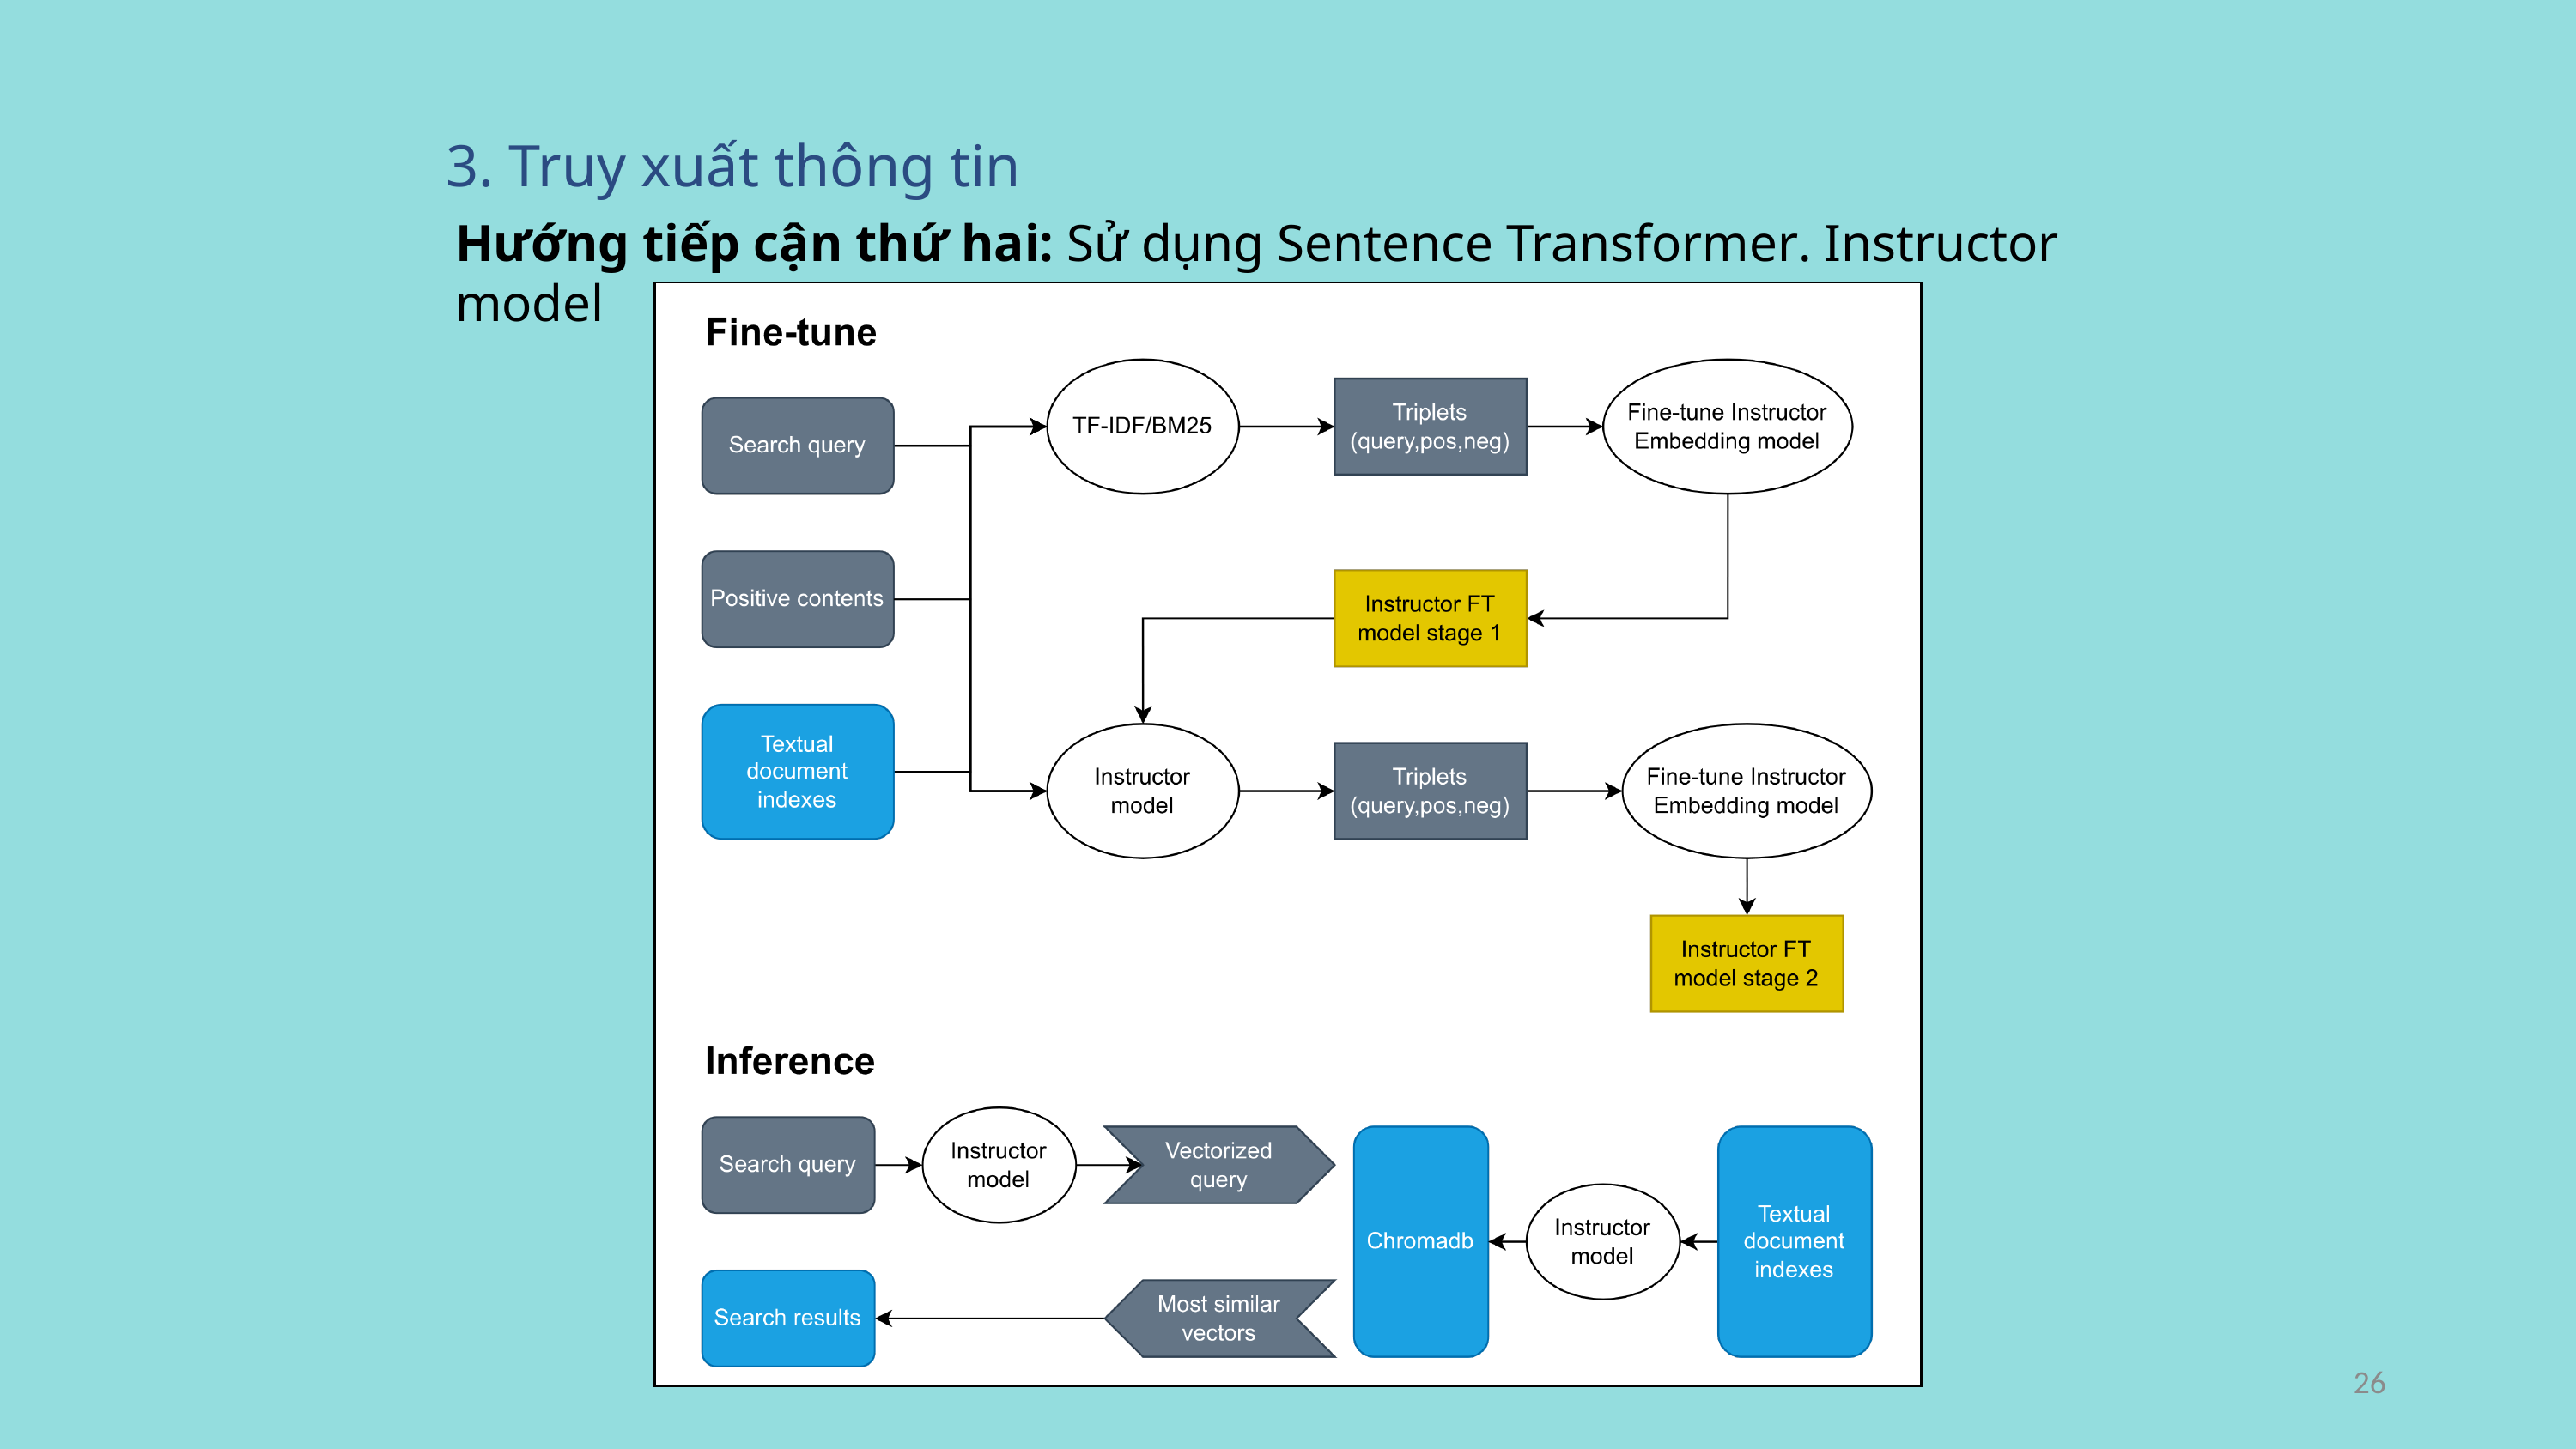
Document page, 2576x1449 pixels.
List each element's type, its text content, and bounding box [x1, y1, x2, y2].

slide_number 26 [1819, 1343, 2399, 1420]
text_box 3. Truy xuất thông tin [433, 123, 1035, 205]
picture [682, 282, 1894, 1391]
text_box Hướng tiếp cận thứ hai: Sử dụng Sentence Transformer. Instructor model [442, 204, 2203, 338]
text_box [1894, 338, 1923, 1343]
text_box [653, 338, 682, 1387]
